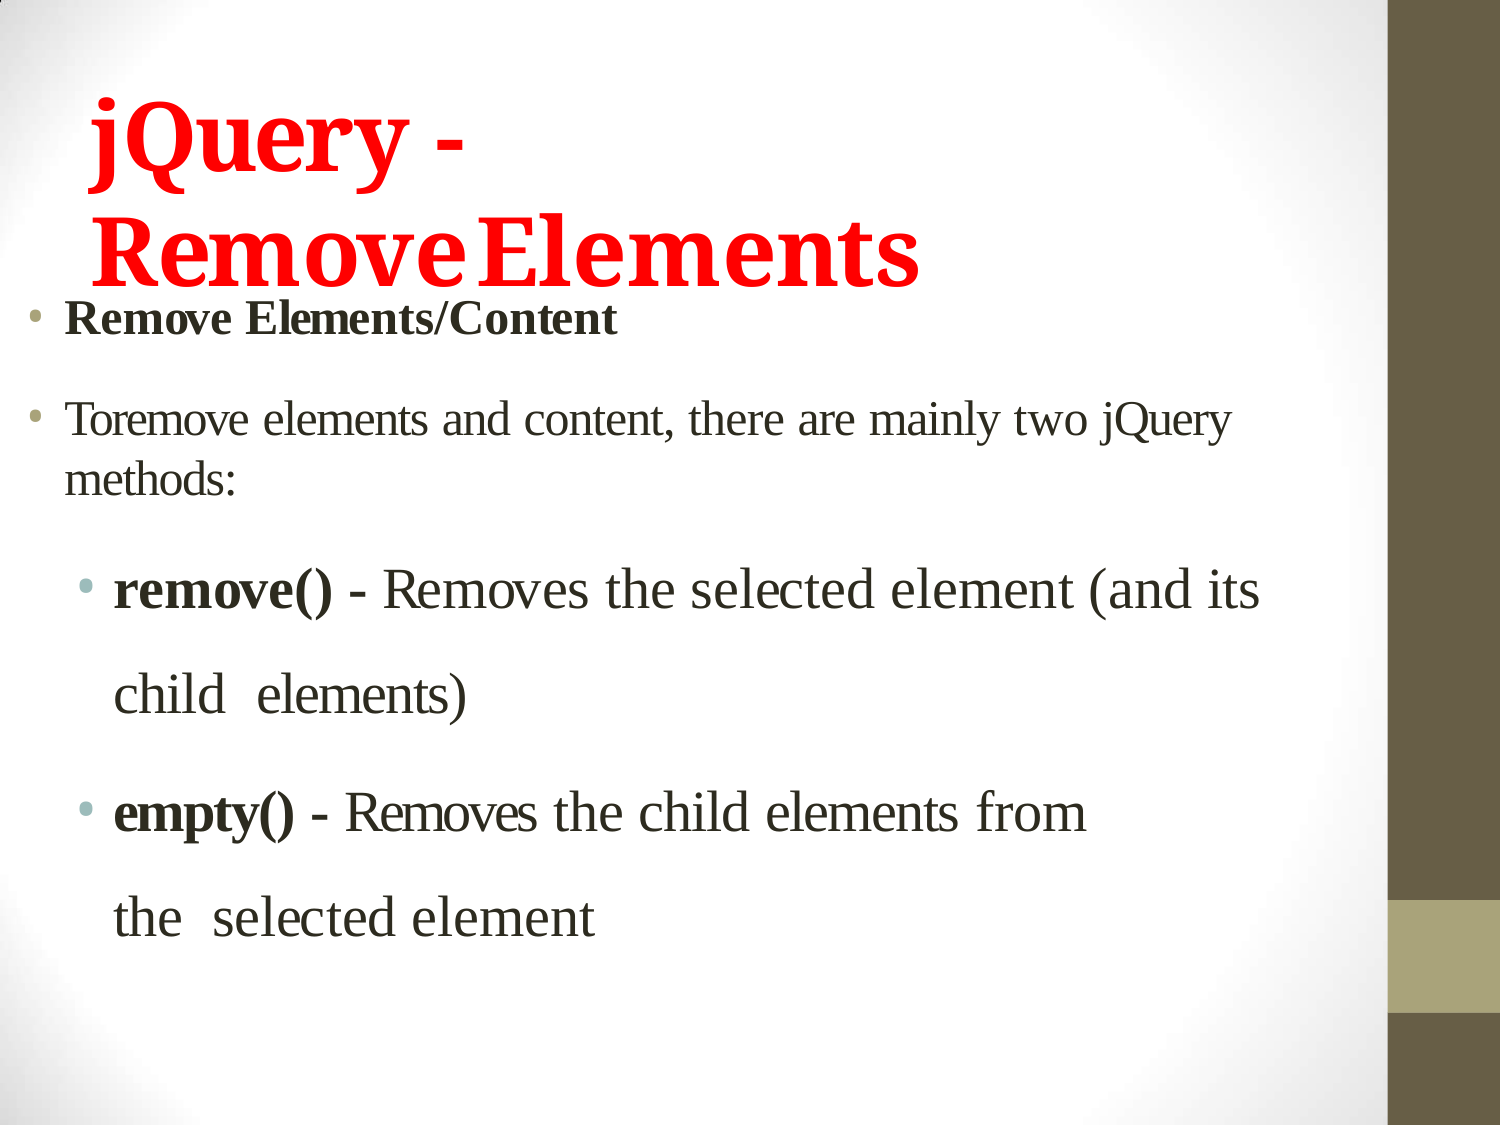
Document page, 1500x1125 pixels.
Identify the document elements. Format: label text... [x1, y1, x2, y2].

text_box Remove Elements/Content Toremove elements and content, there are mainly two jQuery methods: remove() - Removes the selected element (and its child elements) empty() - Removes the child elements from the selected element [24, 282, 1397, 948]
picture [0, 0, 1387, 1125]
title jQuery - RemoveElements [87, 73, 1295, 282]
